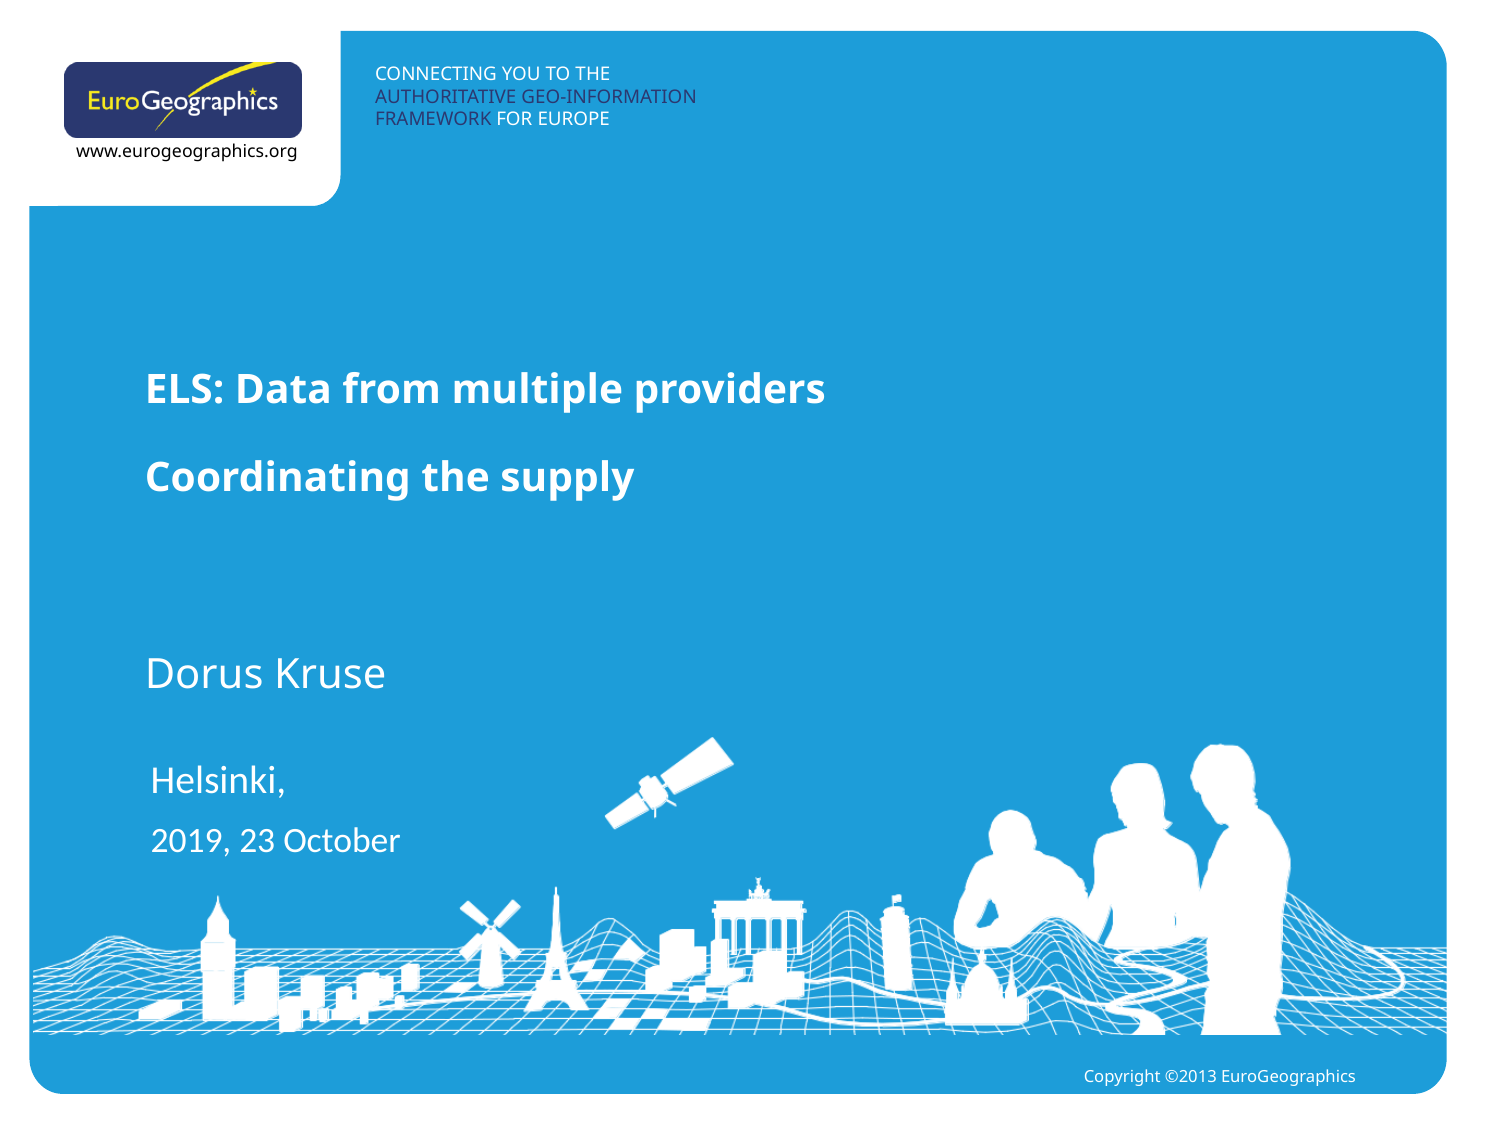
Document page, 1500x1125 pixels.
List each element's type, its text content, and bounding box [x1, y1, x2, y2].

list Helsinki, 2019, 23 October [135, 751, 670, 869]
list Dorus Kruse [129, 645, 1329, 728]
title ELS: Data from multiple providers Coordinating the supply [129, 360, 1329, 563]
picture [64, 62, 302, 138]
